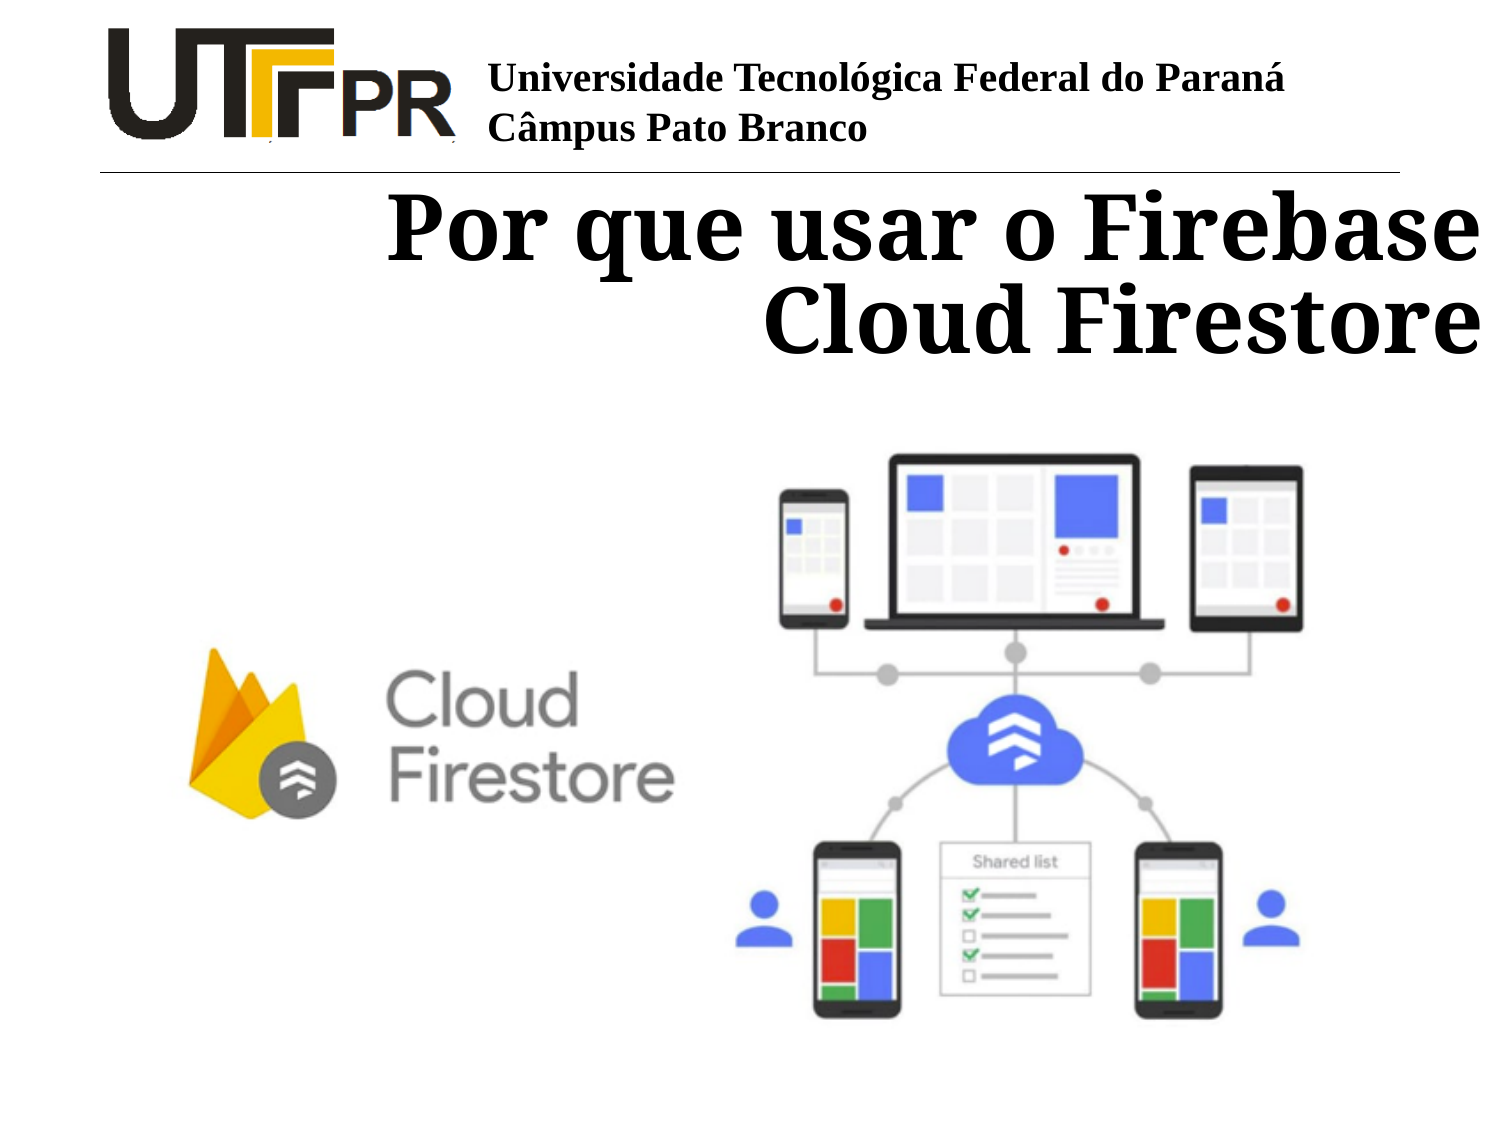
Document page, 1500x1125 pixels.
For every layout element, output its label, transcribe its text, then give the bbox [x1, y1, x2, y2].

picture [112, 385, 1388, 1059]
picture [106, 26, 461, 143]
title Por que usar o Firebase Cloud Firestore [289, 130, 1500, 427]
